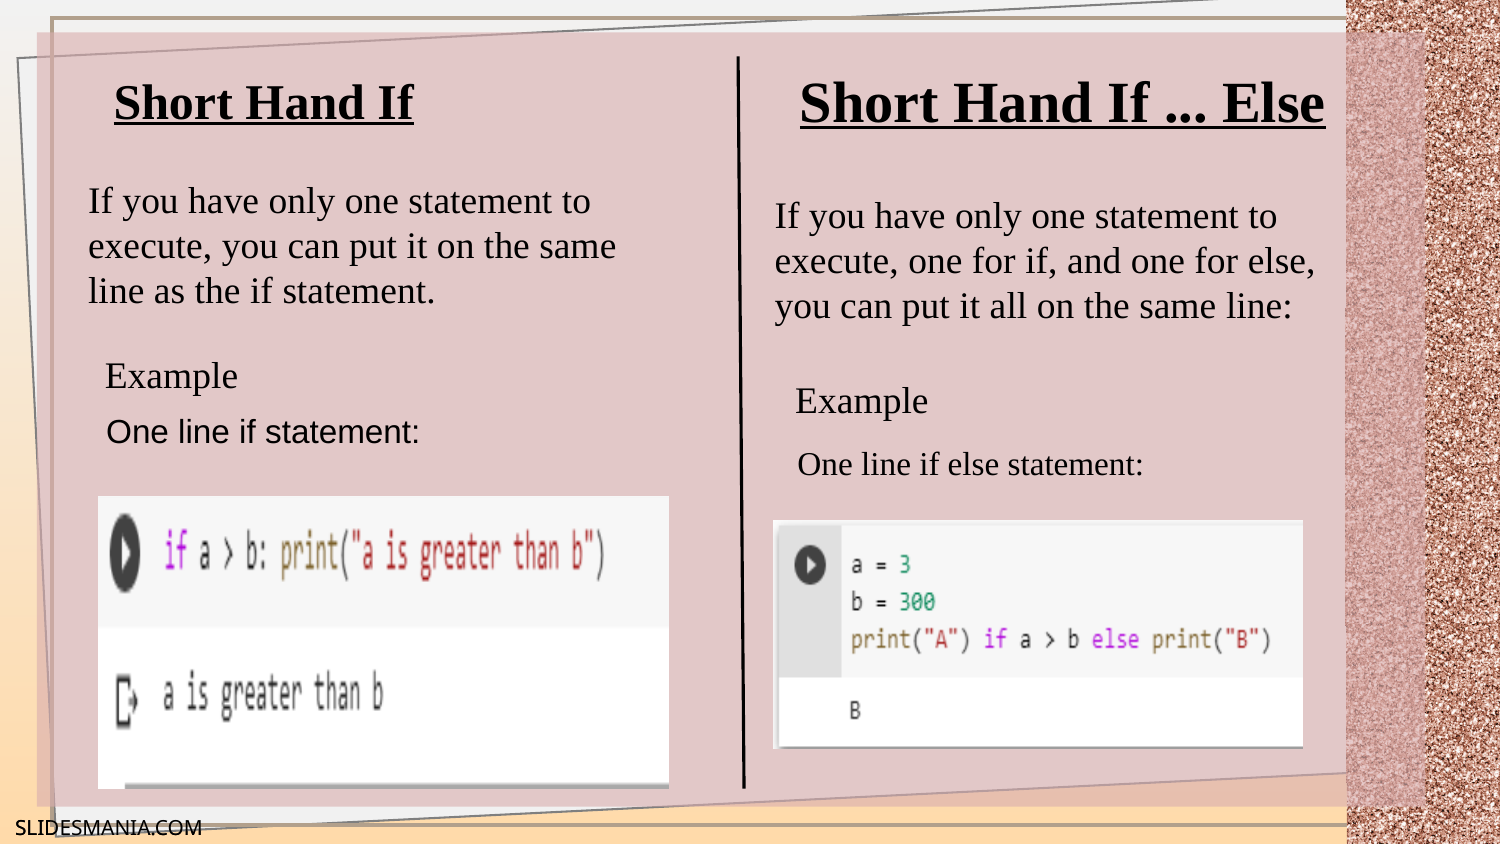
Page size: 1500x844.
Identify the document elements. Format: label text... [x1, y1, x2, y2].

text_box If you have only one statement to execute, one for if, and one for else, you can put it all on the same line: [759, 183, 1367, 334]
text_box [737, 56, 745, 789]
text_box Short Hand If ... Else [785, 56, 1342, 142]
picture [1346, 0, 1500, 844]
picture [772, 520, 1304, 749]
picture [98, 496, 669, 789]
text_box If you have only one statement to execute, you can put it on the same line as the if statement. [73, 168, 669, 318]
text_box Short Hand If [98, 61, 429, 137]
text_box One line if else statement: [782, 435, 1160, 490]
text_box Example [780, 368, 944, 428]
text_box One line if statement: [91, 402, 436, 458]
text_box Example [90, 343, 254, 404]
